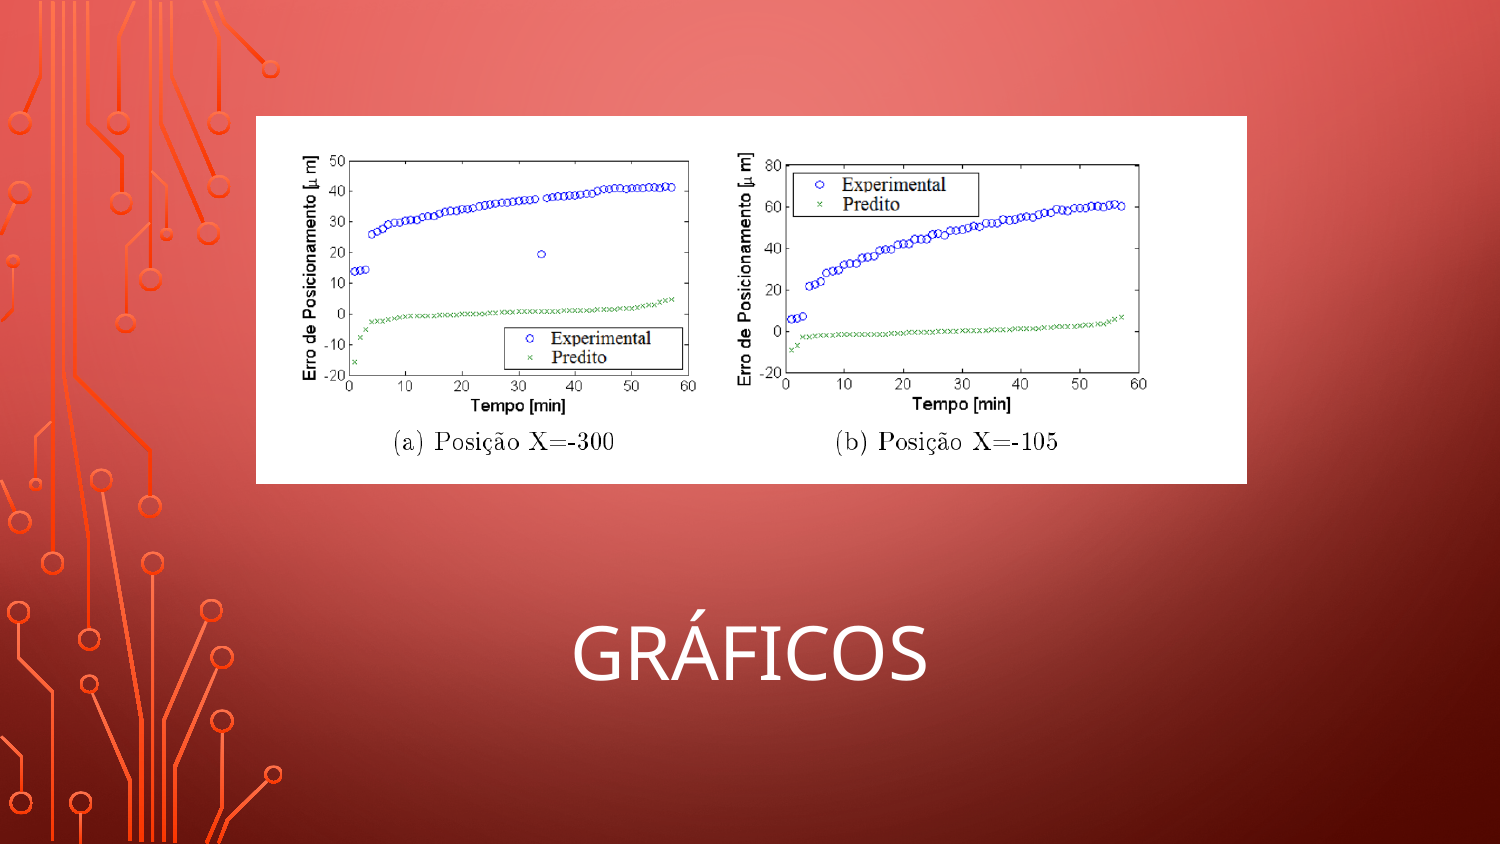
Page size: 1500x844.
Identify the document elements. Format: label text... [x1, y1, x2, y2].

picture [256, 116, 1247, 484]
title Gráficos [198, 558, 1301, 704]
